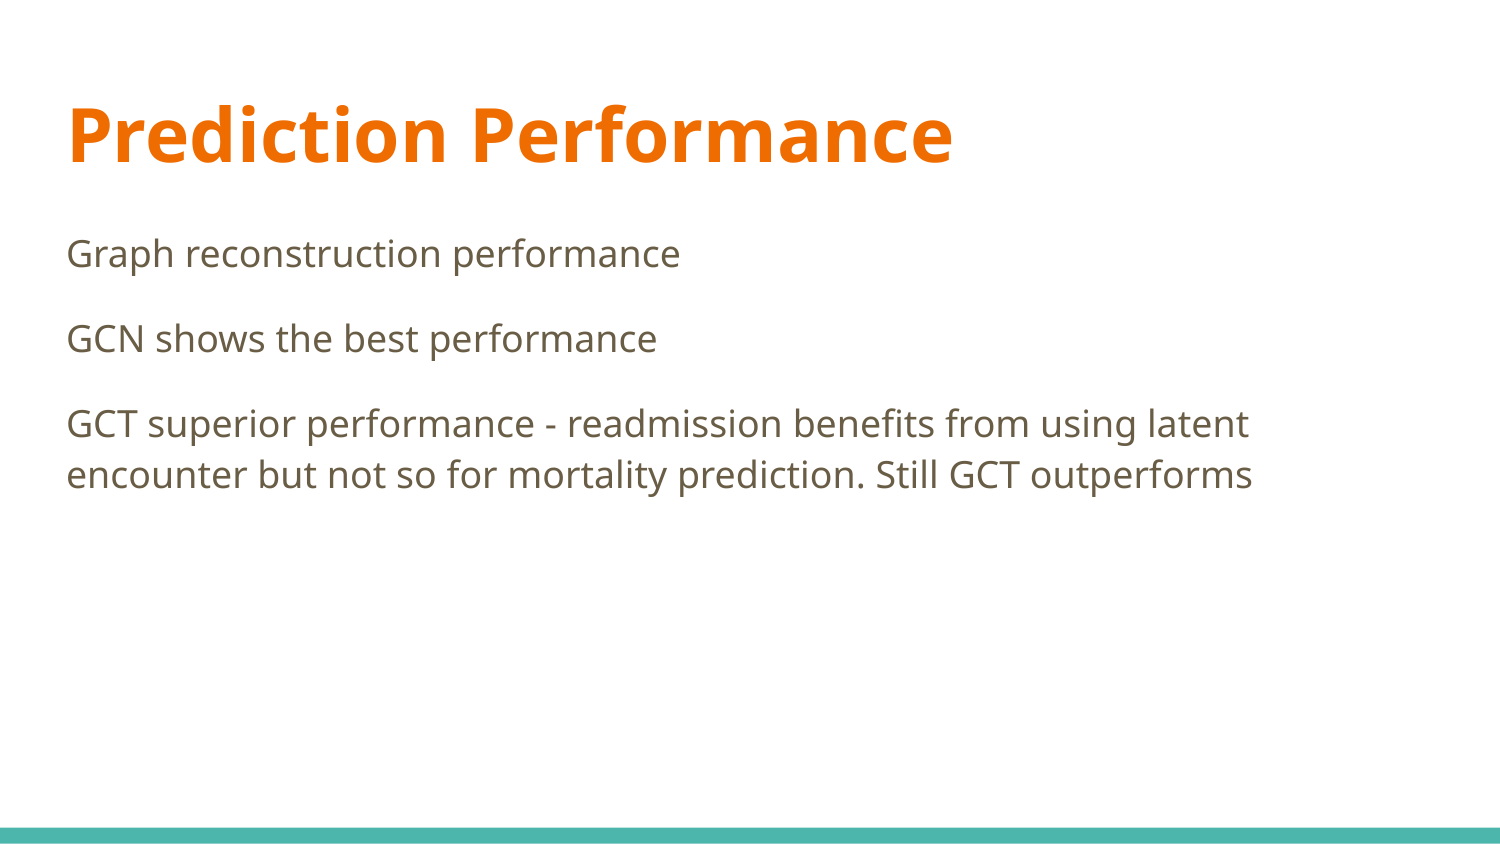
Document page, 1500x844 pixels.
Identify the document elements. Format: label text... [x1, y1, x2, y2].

title Prediction Performance [51, 72, 1449, 189]
list Graph reconstruction performance GCN shows the best performance GCT superior performance - readmission benefits from using latent encounter but not so for mortality prediction. Still GCT outperforms [51, 207, 1449, 750]
